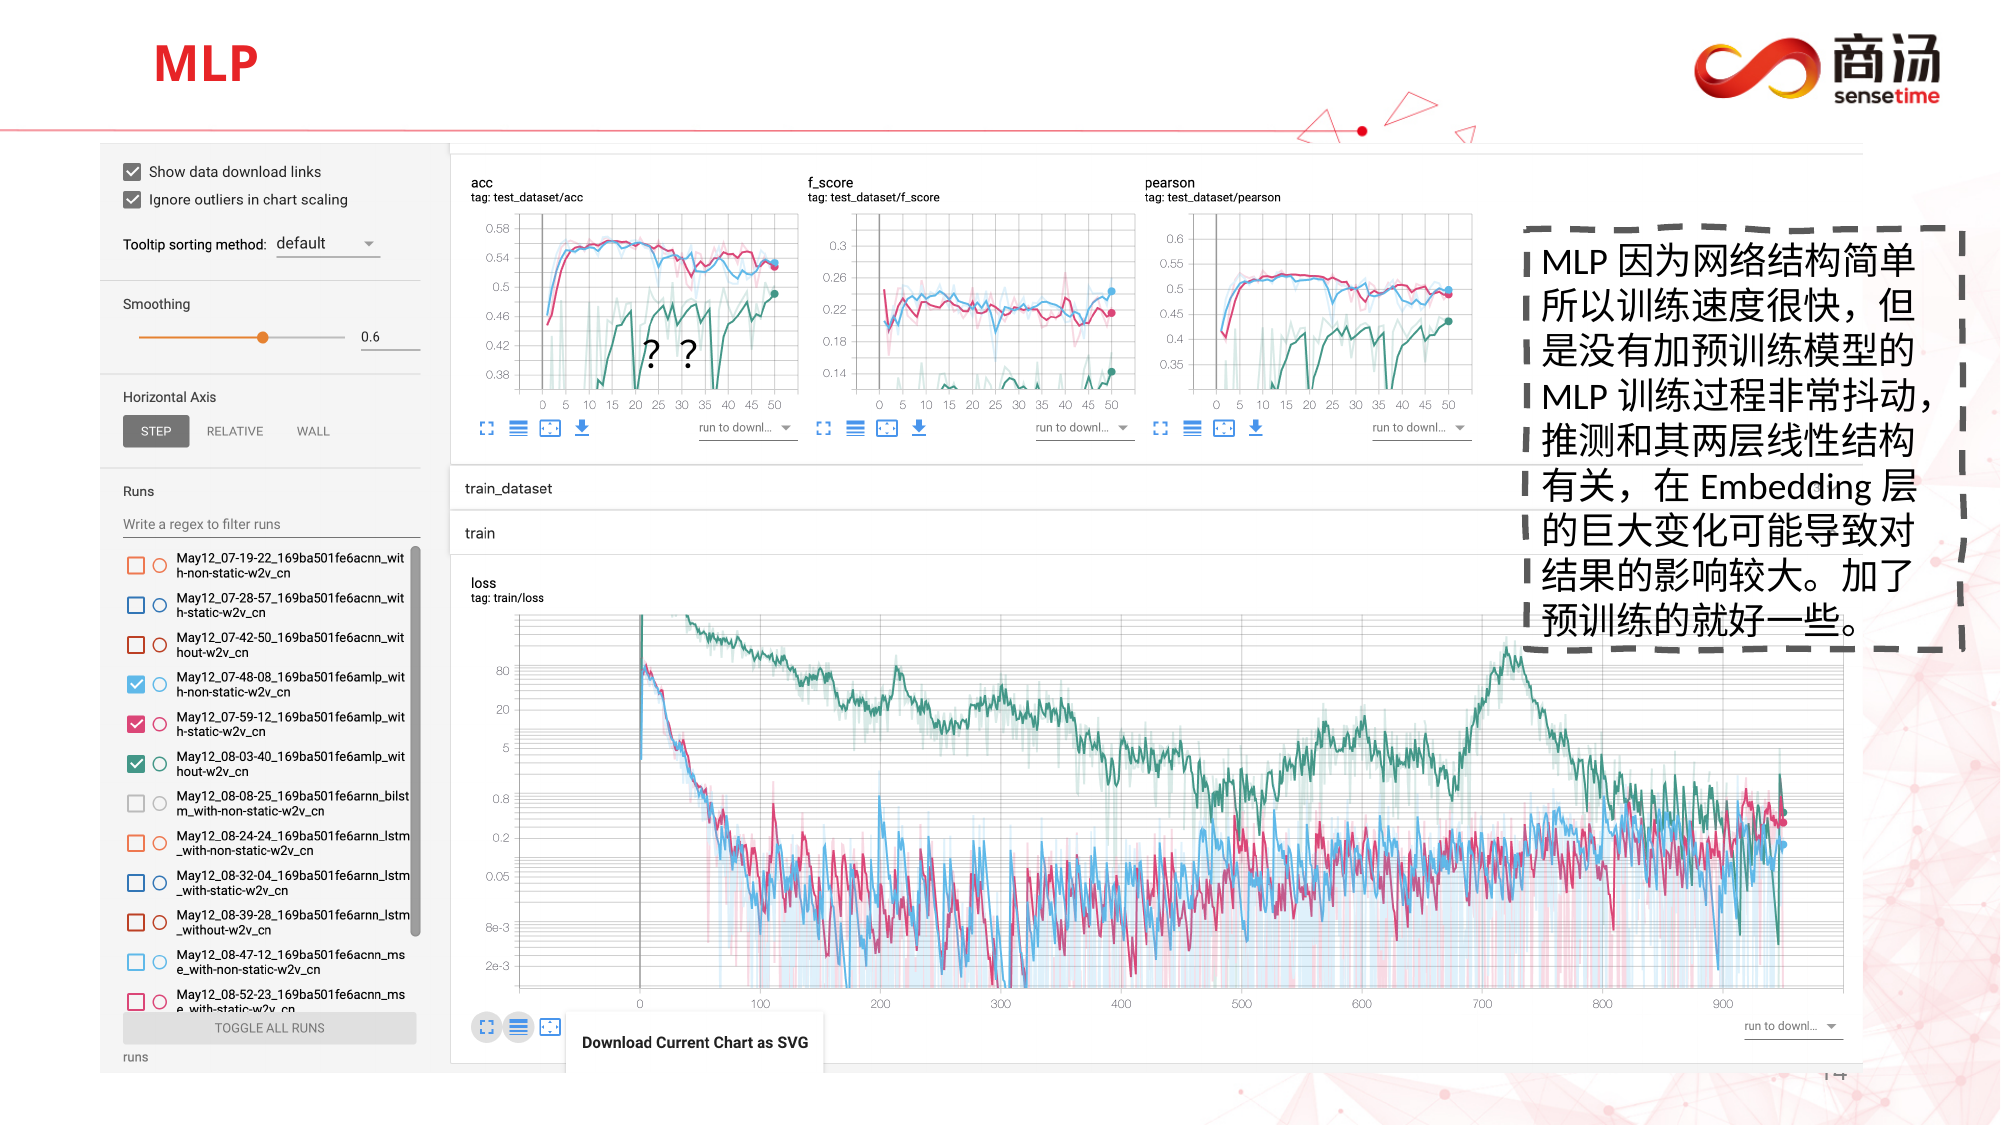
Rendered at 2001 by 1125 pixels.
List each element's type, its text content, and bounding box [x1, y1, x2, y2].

slide_number 14 [1412, 1073, 1863, 1103]
text_box MLP因为网络结构简单所以训练速度很快，但是没有加预训练模型的MLP训练过程非常抖动，推测和其两层线性结构有关，在Embedding层的巨大变化可能导致对结果的影响较大。加了预训练的就好一些。 [1863, 228, 1965, 650]
picture [0, 0, 2001, 1125]
title MLP [137, 22, 1504, 109]
